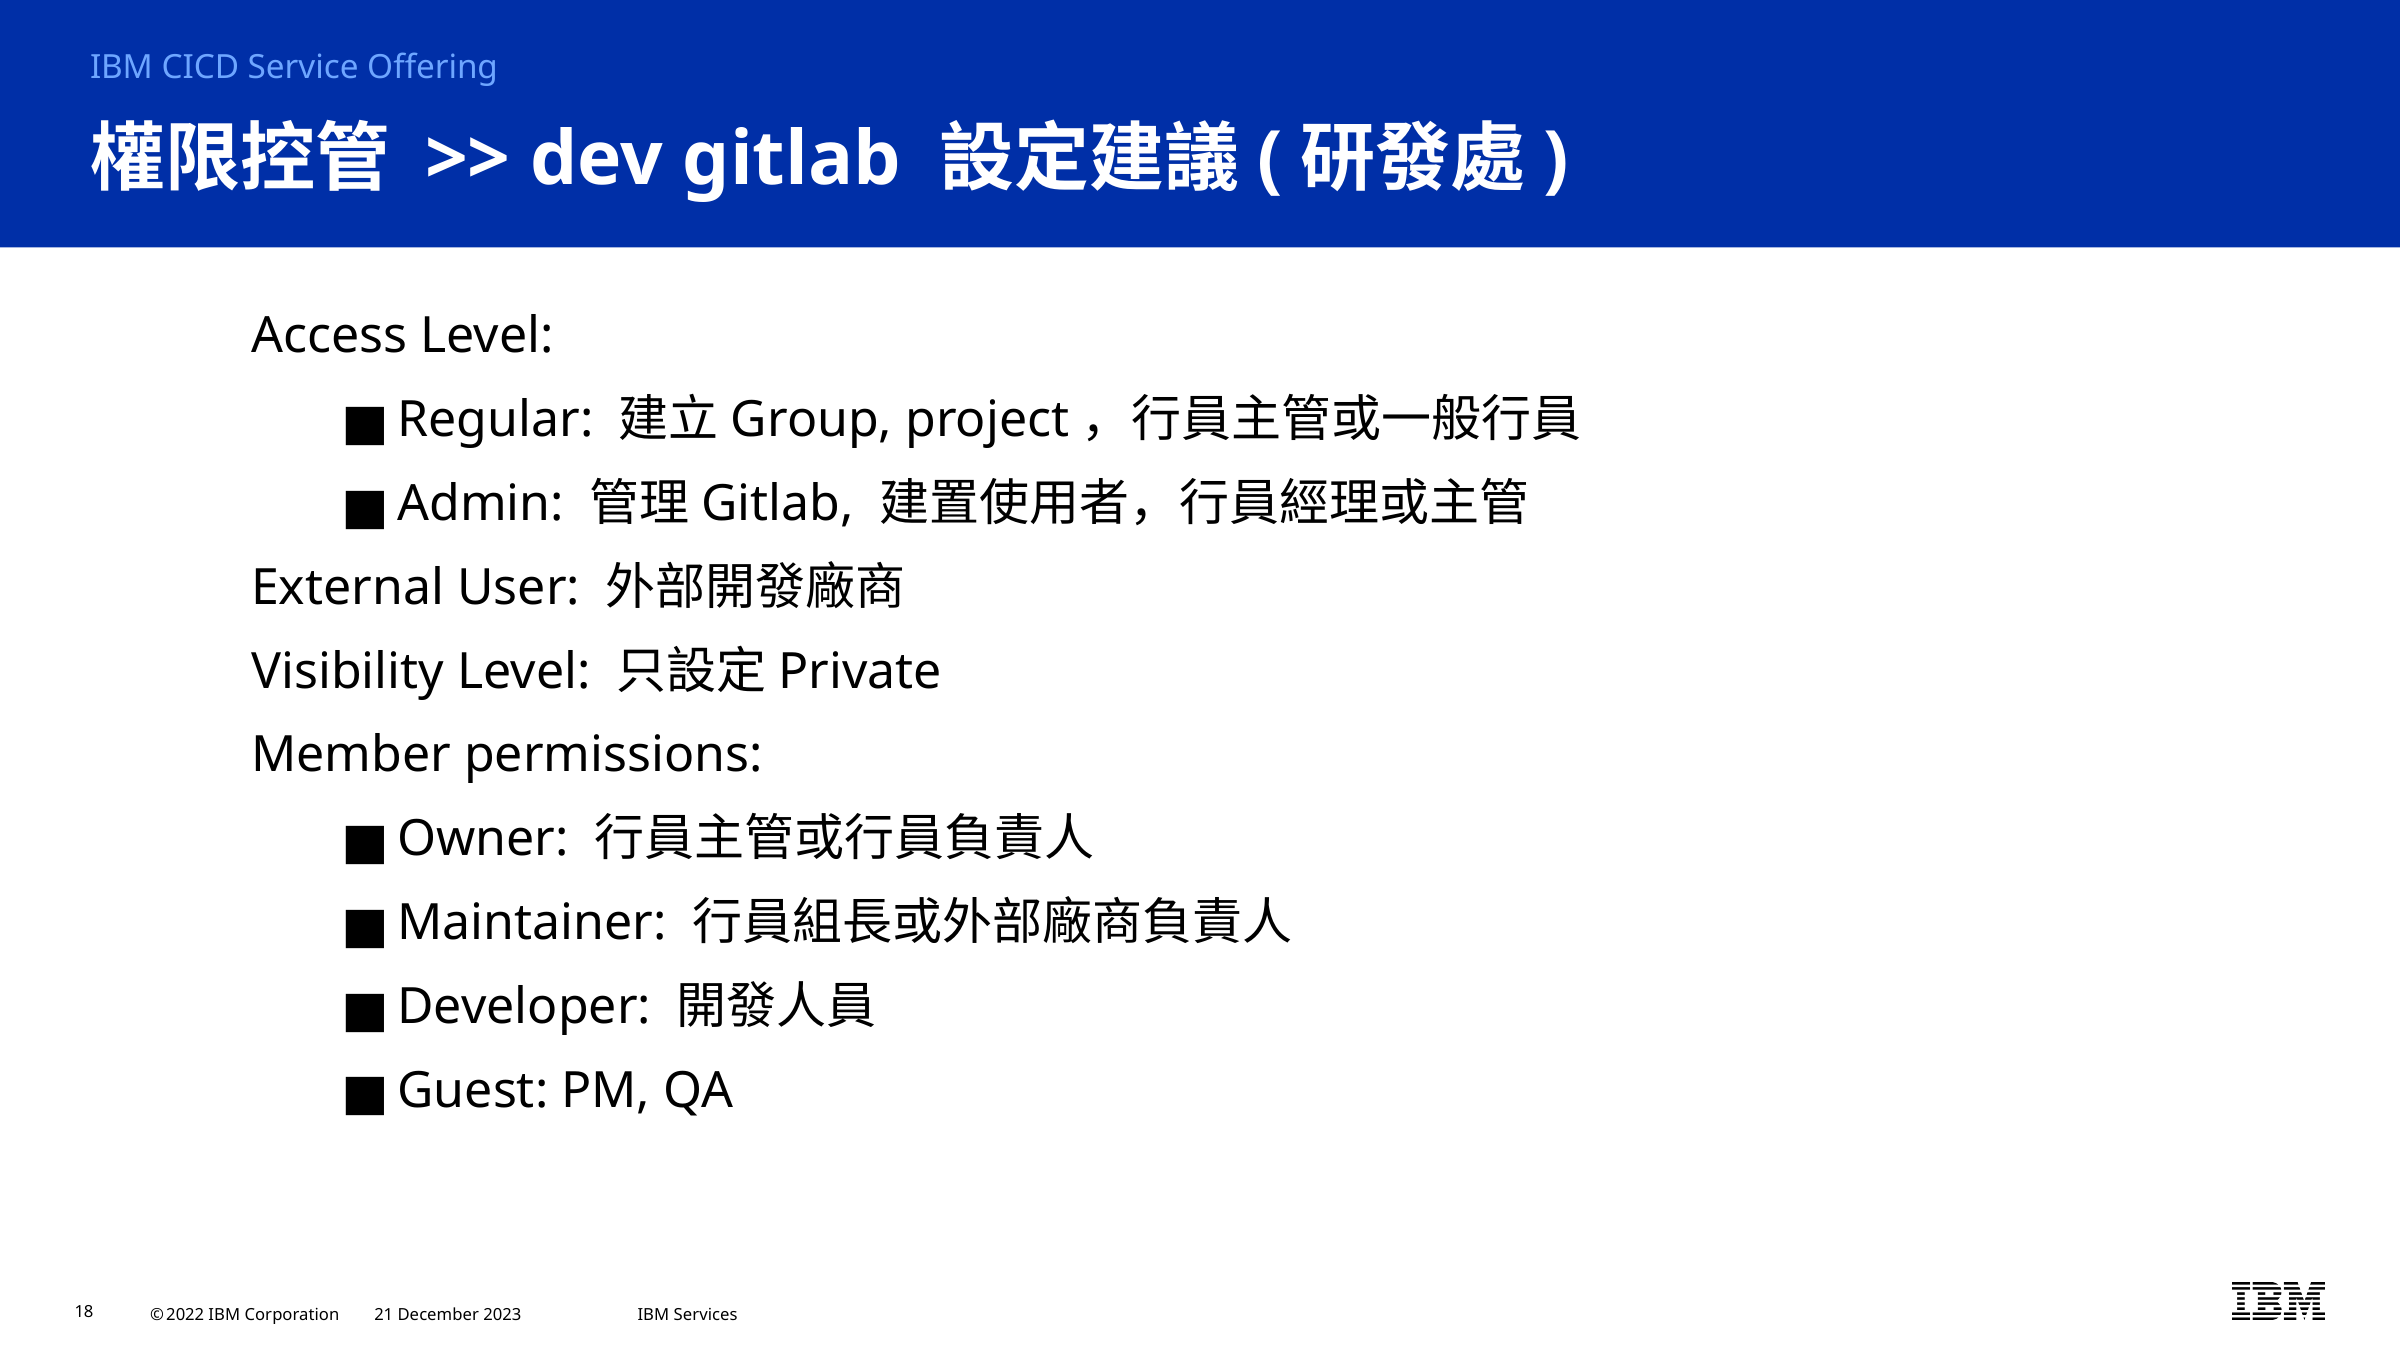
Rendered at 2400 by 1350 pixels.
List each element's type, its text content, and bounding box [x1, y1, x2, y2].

list IBM CICD Service Offering [75, 43, 1155, 89]
text_box Access Level: Regular: 建立Group, project，行員主管或一般行員 Admin: 管理Gitlab, 建置使用者，行員經理或主管 External User: 外部開發廠商 Visibility Level: 只設定Private Member permissions: Owner: 行員主管或行員負責人 Maintainer: 行員組長或外部廠商負責人 Developer: 開發人員 Guest: PM, QA [161, 300, 2239, 1238]
title 權限控管 >> dev gitlab 設定建議(研發處) [75, 112, 2100, 300]
picture [2232, 1282, 2325, 1320]
